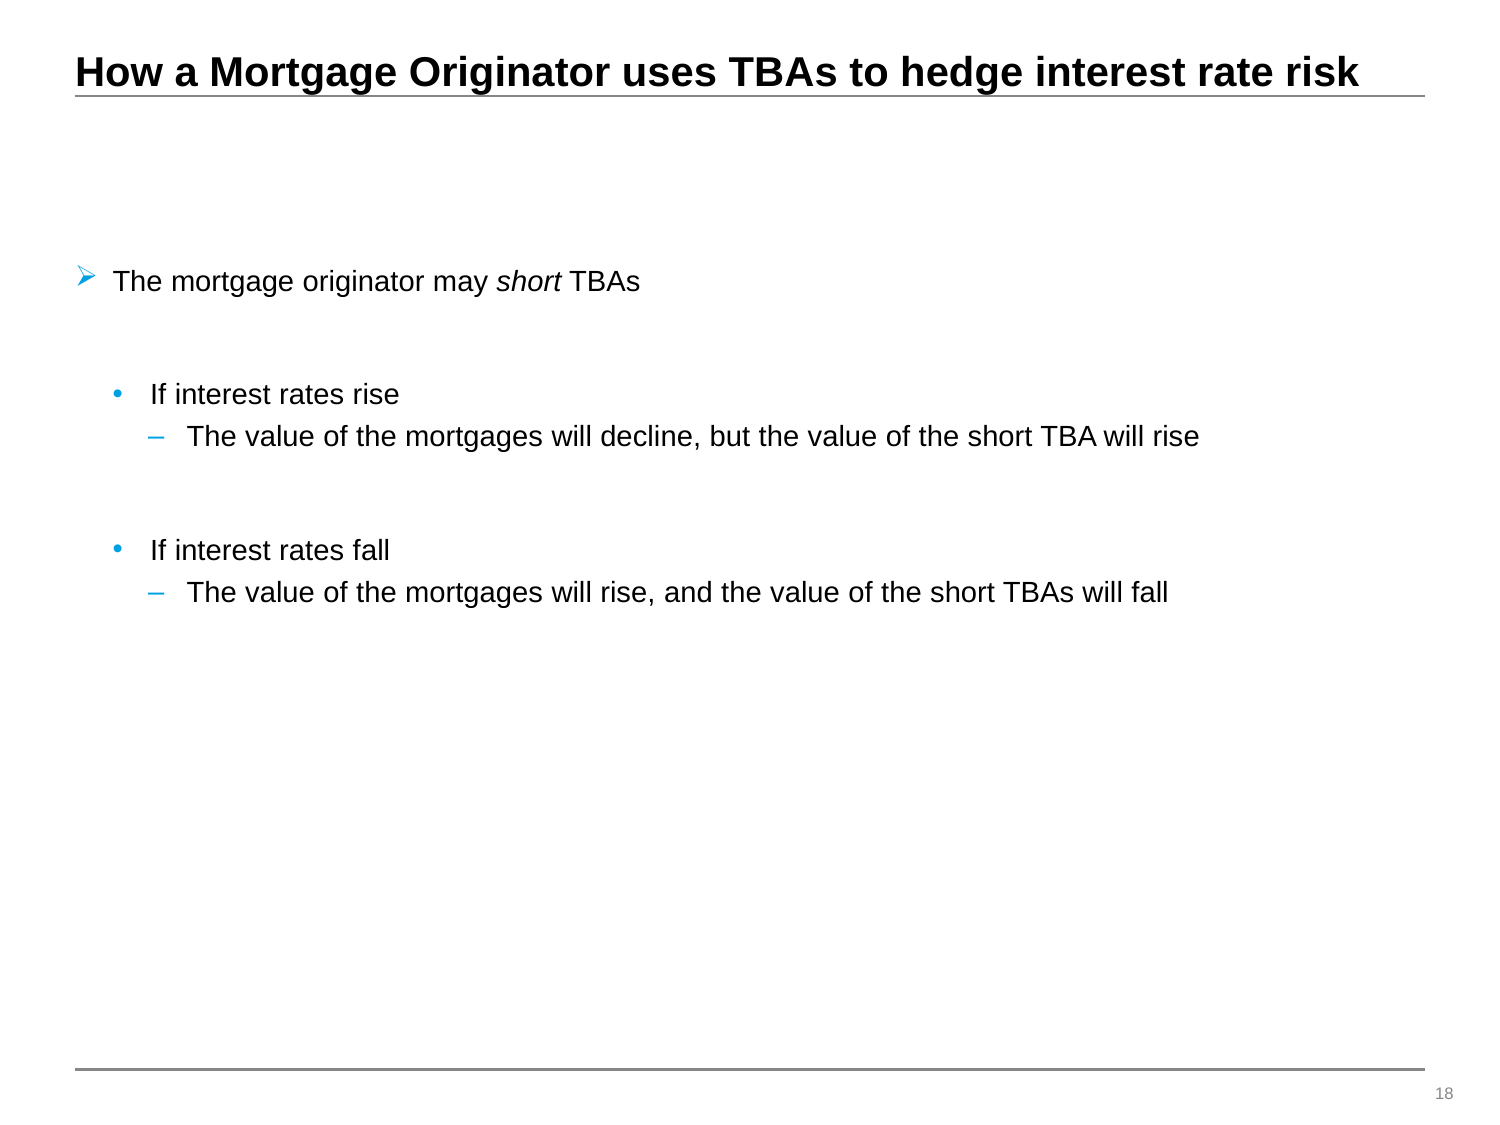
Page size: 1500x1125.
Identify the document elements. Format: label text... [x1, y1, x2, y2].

list The mortgage originator may short TBAs If interest rates rise The value of the mortgages will decline, but the value of the short TBA will rise If interest rates fall The value of the mortgages will rise, and the value of the short TBAs will fall [75, 254, 1424, 953]
title How a Mortgage Originator uses TBAs to hedge interest rate risk [75, 45, 1424, 96]
